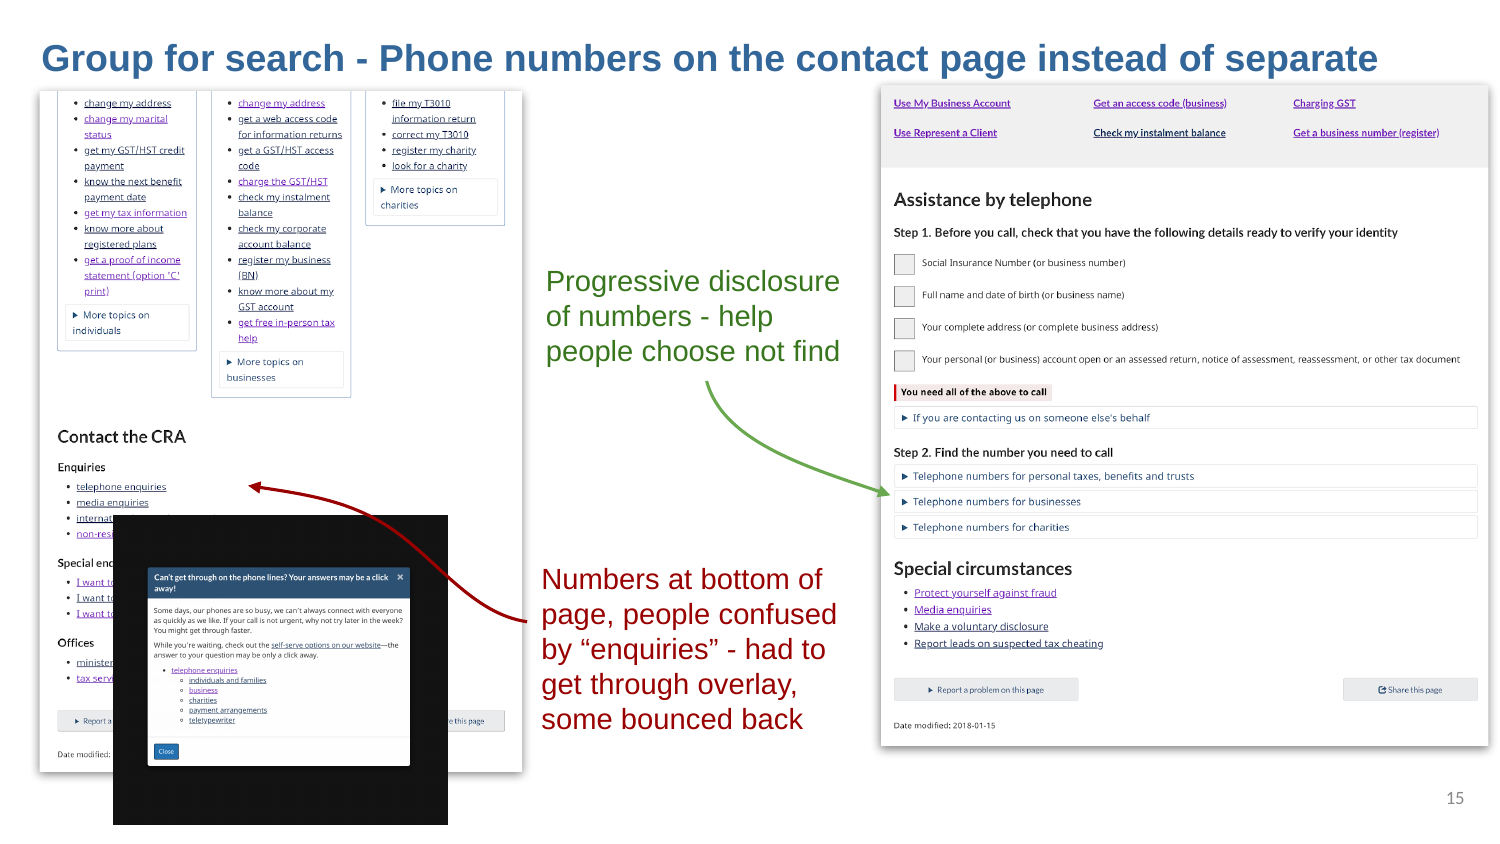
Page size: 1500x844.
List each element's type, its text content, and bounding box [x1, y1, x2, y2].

text_box [706, 380, 875, 491]
text_box Numbers at bottom of page, people confused by “enquiries” - had to get through overlay, some bounced back [527, 545, 875, 660]
text_box Group for search - Phone numbers on the contact page instead of separate [26, 18, 1447, 86]
picture [39, 91, 523, 825]
text_box Progressive disclosure of numbers - help people choose not find [530, 247, 865, 384]
picture [880, 85, 1489, 746]
slide_number 15 [1389, 764, 1480, 830]
